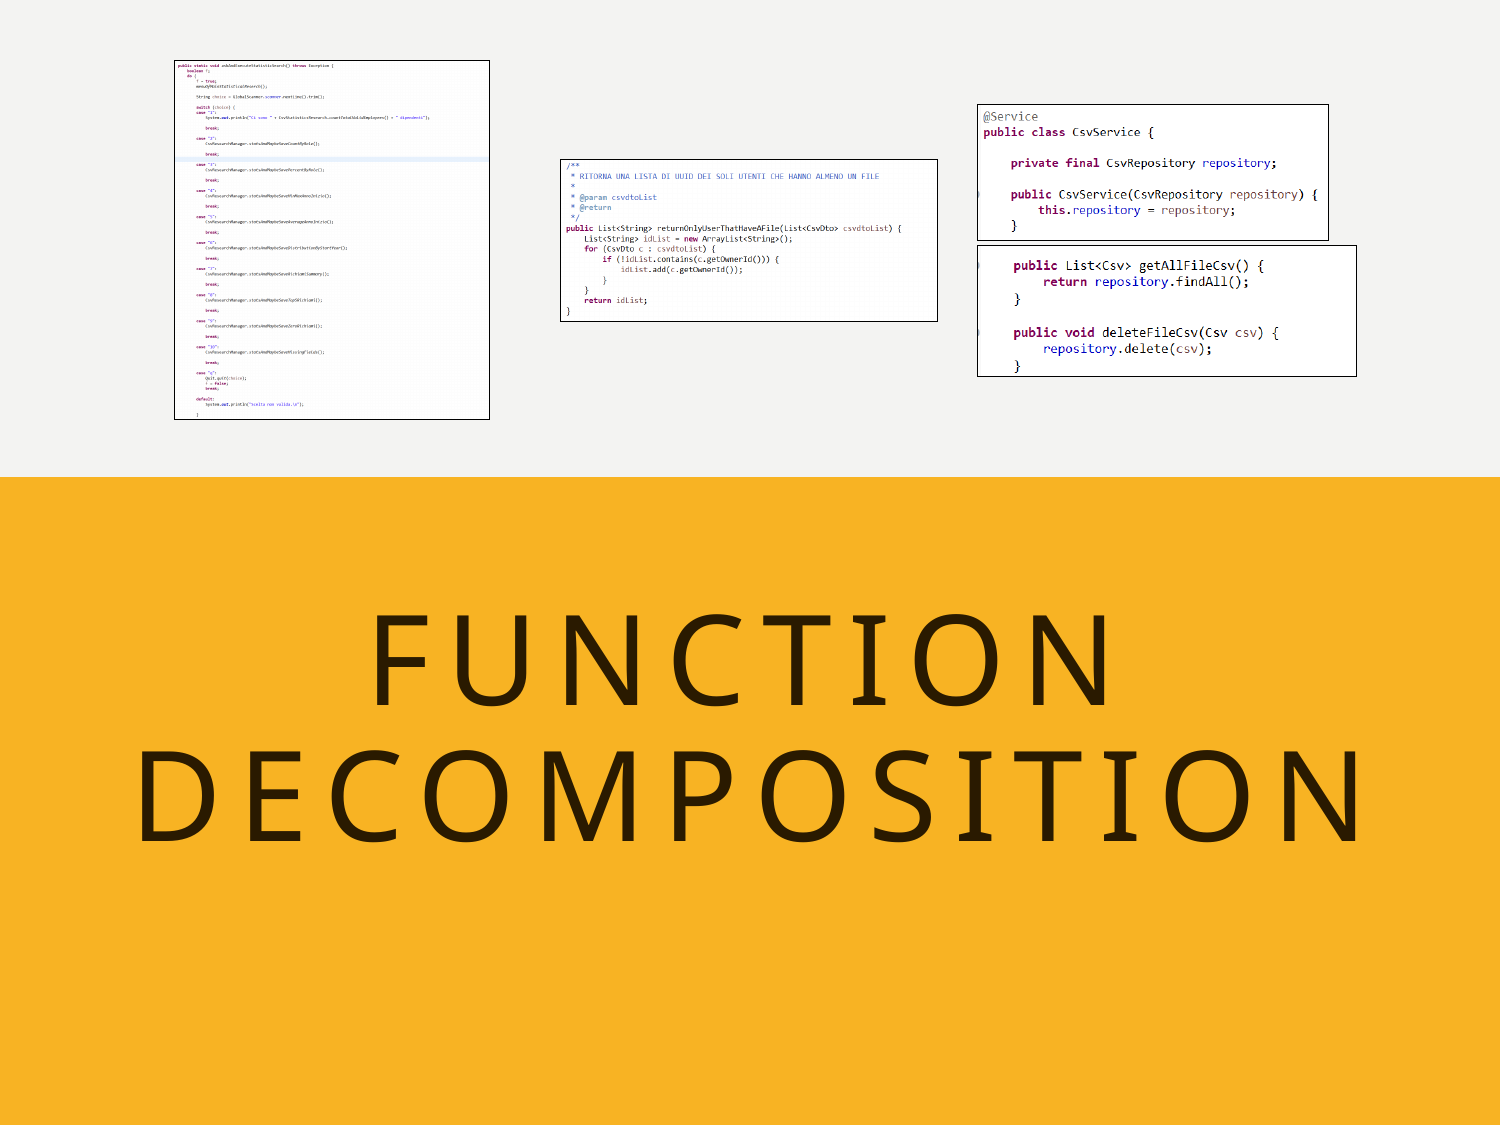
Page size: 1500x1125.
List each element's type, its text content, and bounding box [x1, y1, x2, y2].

text_box [0, 0, 1500, 477]
text_box [0, 477, 1500, 1125]
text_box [977, 104, 1357, 377]
picture [174, 60, 490, 420]
title Function Decomposition [115, 521, 1385, 945]
picture [560, 159, 938, 322]
